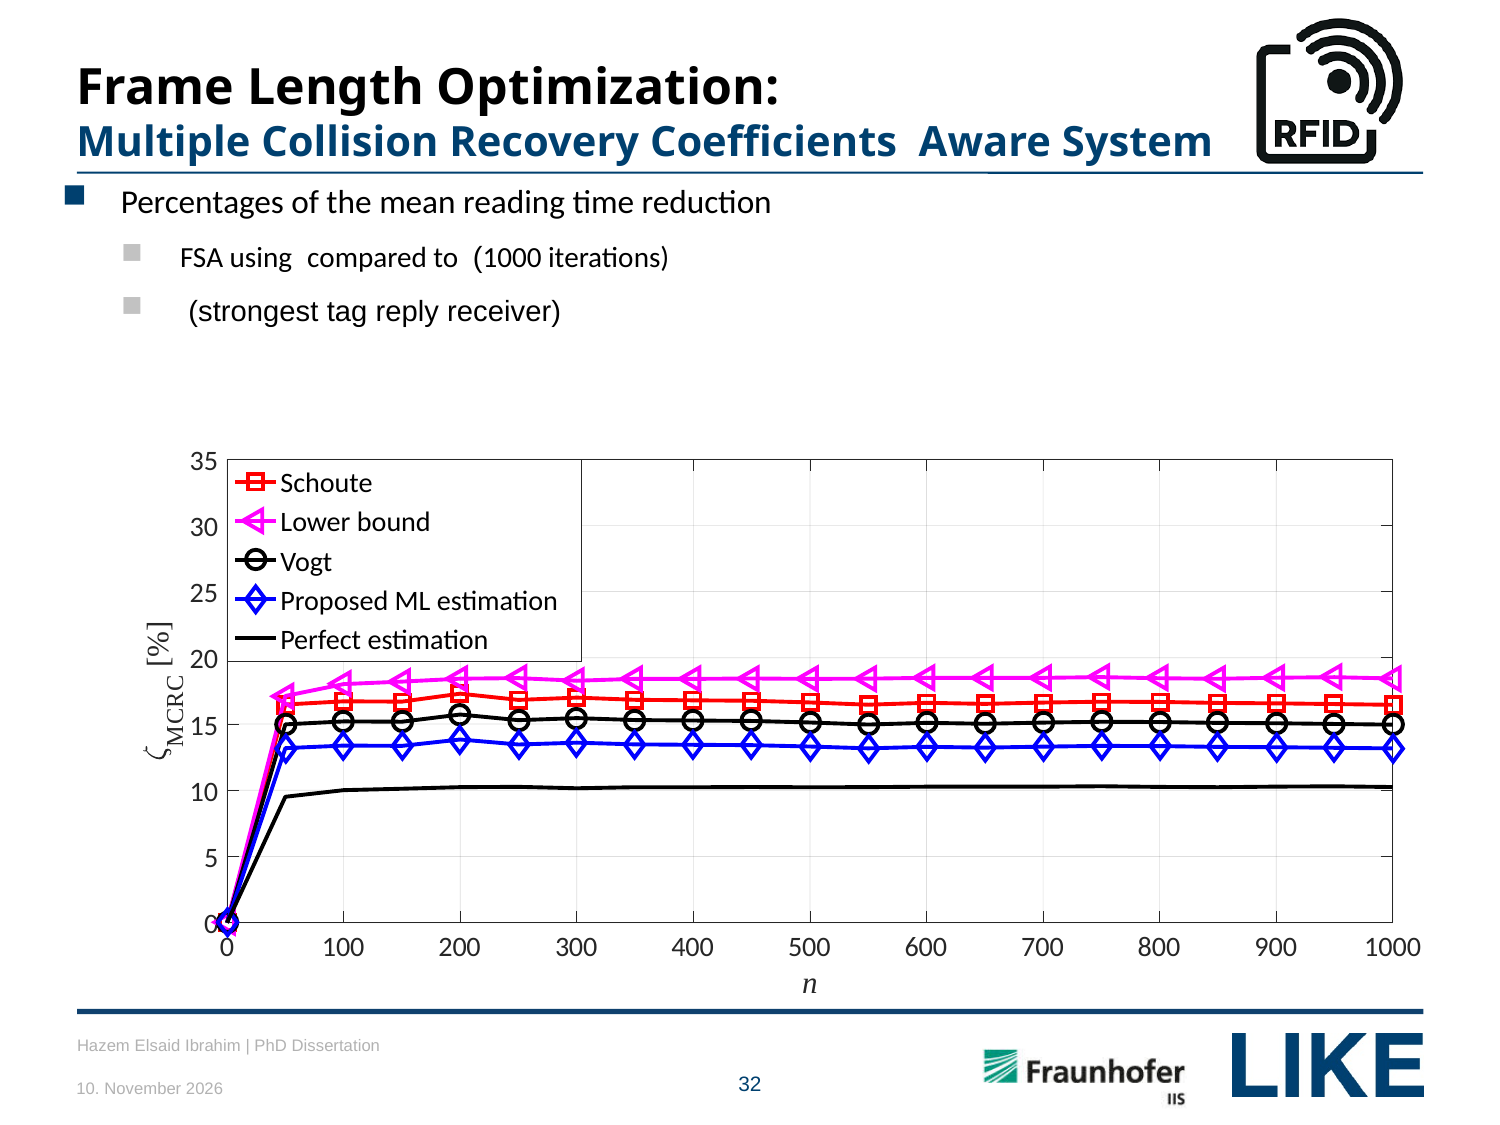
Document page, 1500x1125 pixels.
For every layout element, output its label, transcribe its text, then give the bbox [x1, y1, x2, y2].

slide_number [76, 1077, 427, 1099]
picture [1232, 1033, 1424, 1097]
title Frame Length Optimization: Multiple Collision Recovery Coefficients Aware System [76, 54, 1229, 166]
picture [974, 1022, 1193, 1116]
picture [1234, 16, 1424, 166]
footer Hazem Elsaid Ibrahim | PhD Dissertation [77, 1035, 552, 1056]
picture [135, 435, 1424, 1001]
